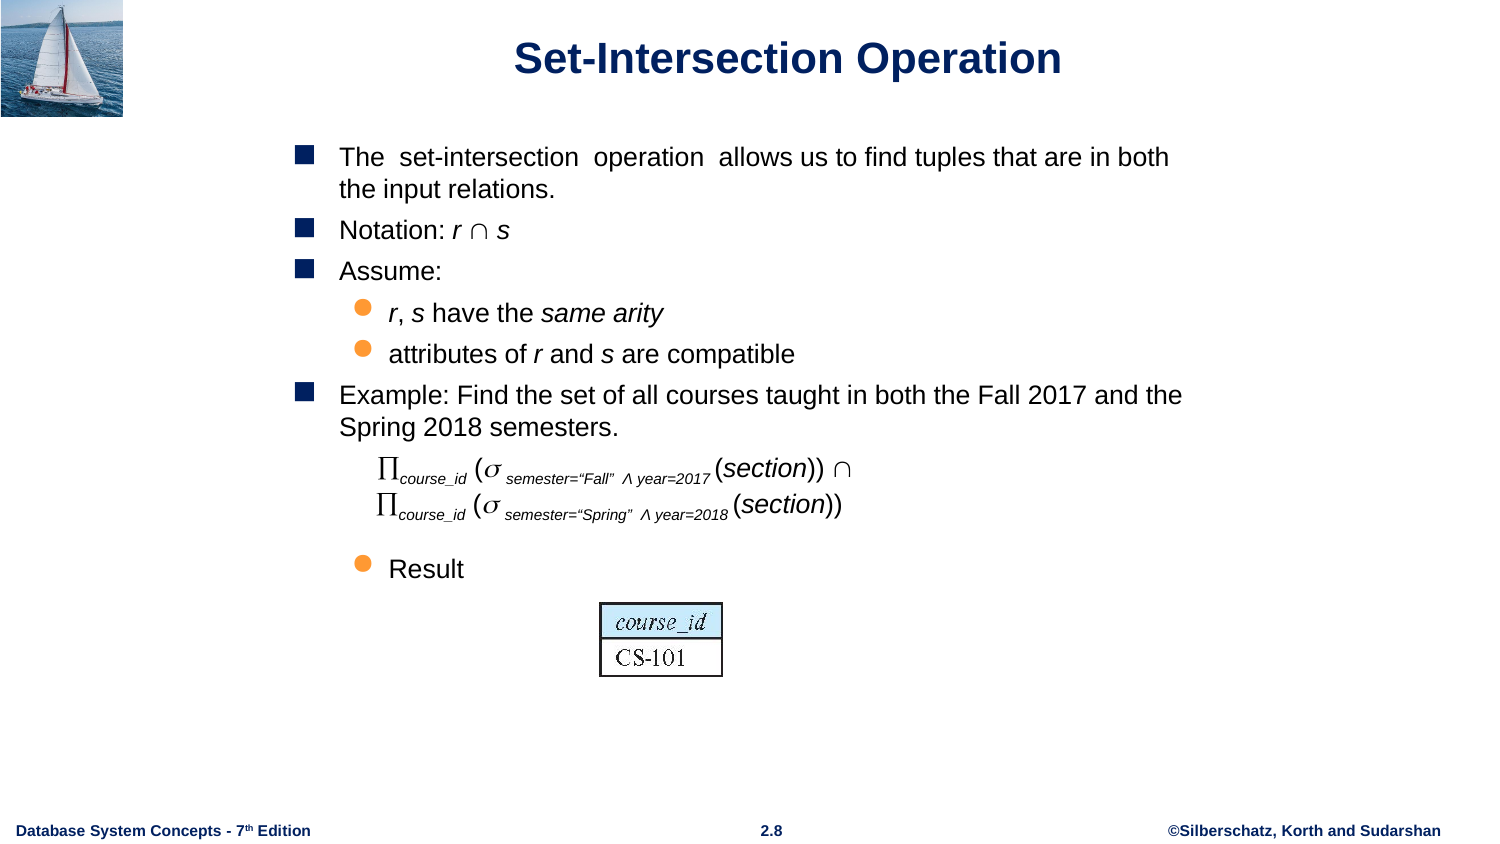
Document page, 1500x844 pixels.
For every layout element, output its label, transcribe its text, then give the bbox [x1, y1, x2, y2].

picture [0, 0, 123, 117]
picture [599, 601, 723, 678]
list The set-intersection operation allows us to find tuples that are in both the input relations. Notation: r  s Assume: r, s have the same arity attributes of r and s are compatible Example: Find the set of all courses taught in both the Fall 2017 and the Spring 2018 semesters. course_id ( semester=“Fall” Λ year=2017 (section))  course_id ( semester=“Spring” Λ year=2018 (section)) Result [282, 132, 1219, 617]
title Set-Intersection Operation [125, 14, 1452, 90]
